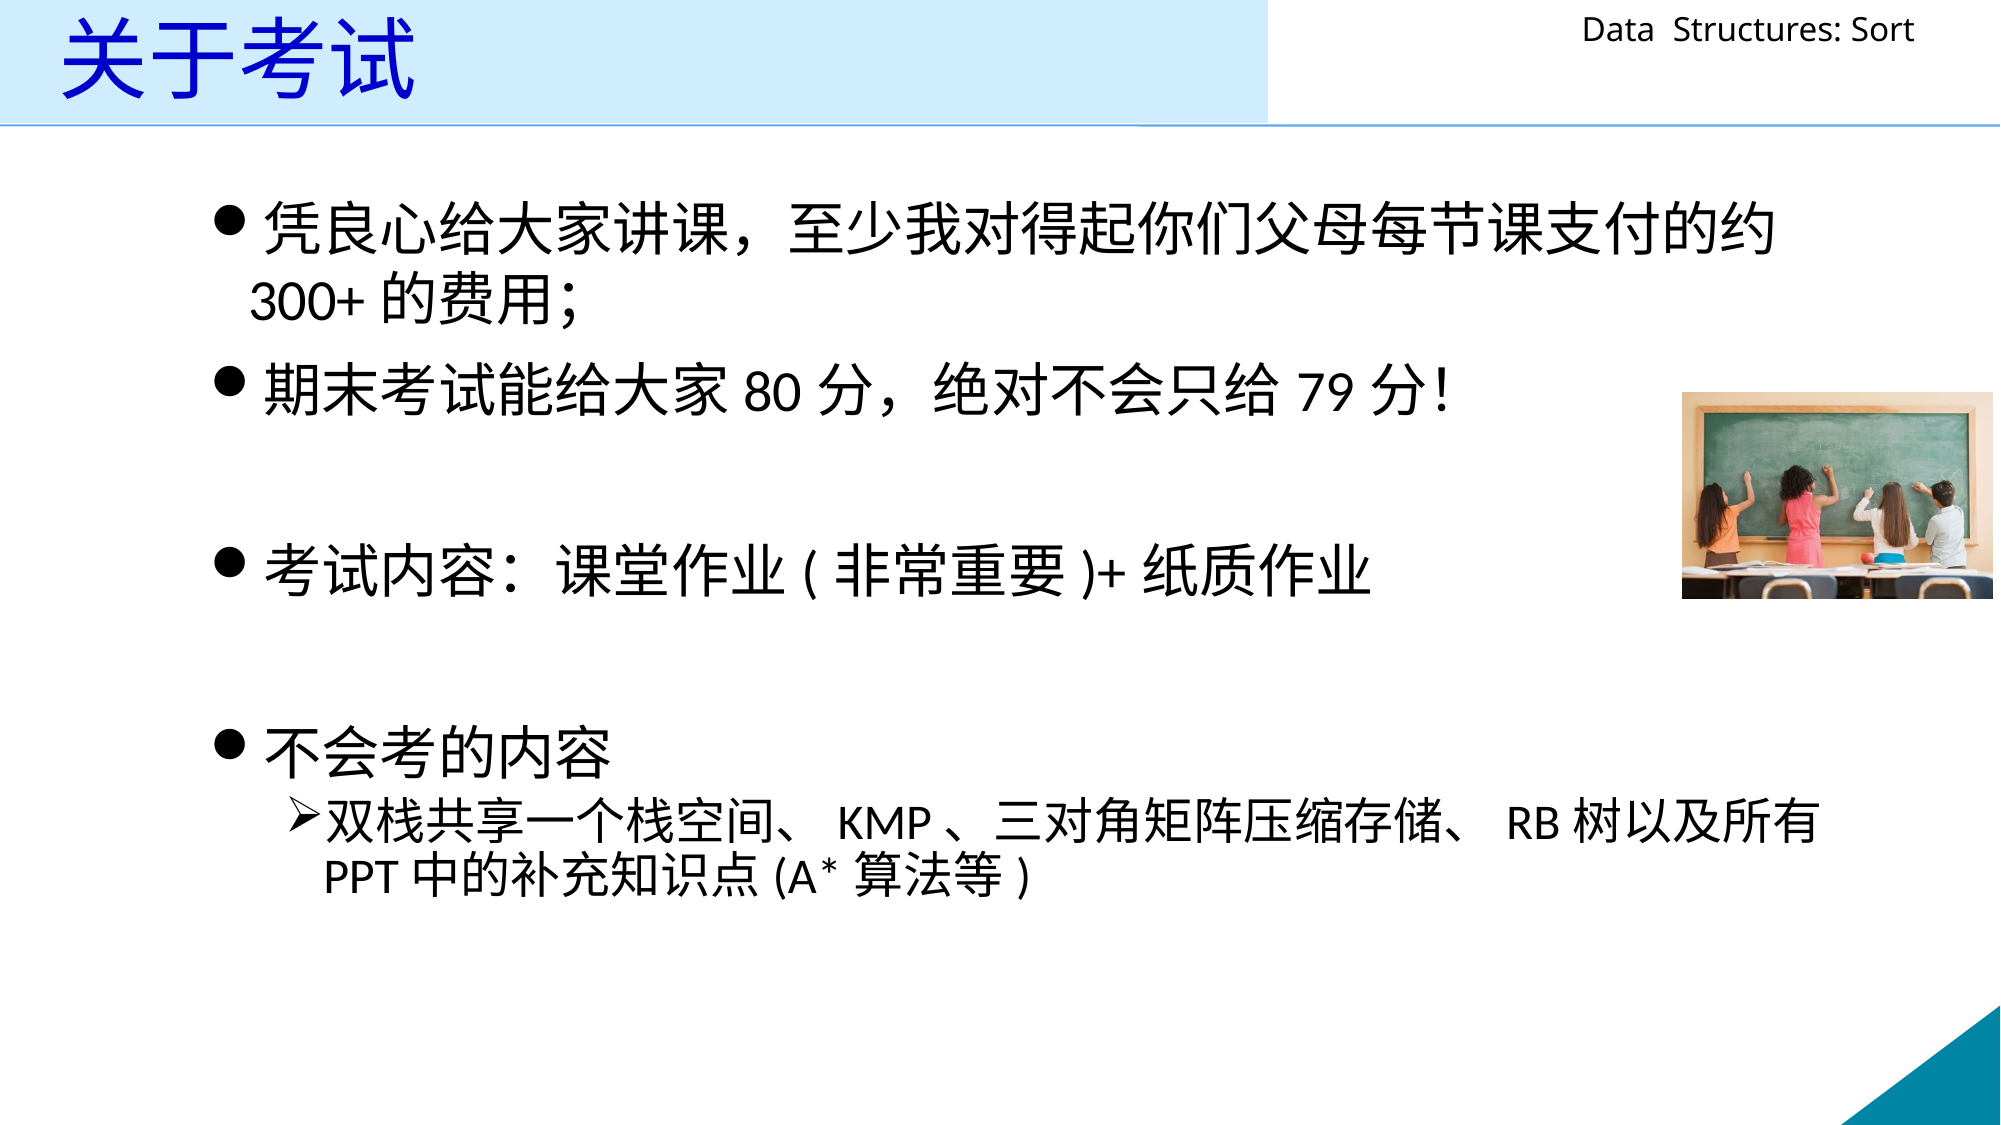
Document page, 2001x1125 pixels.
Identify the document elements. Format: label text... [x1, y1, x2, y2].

picture [1682, 392, 1993, 599]
title 关于考试 [43, 7, 1769, 121]
list 凭良心给大家讲课，至少我对得起你们父母每节课支付的约300+的费用； 期末考试能给大家80分，绝对不会只给79分！ 考试内容：课堂作业(非常重要)+纸质作业 不会考的内容 双栈共享一个栈空间、KMP、三对角矩阵压缩存储、RB树以及所有PPT中的补充知识点(A*算法等) [195, 184, 1863, 1014]
